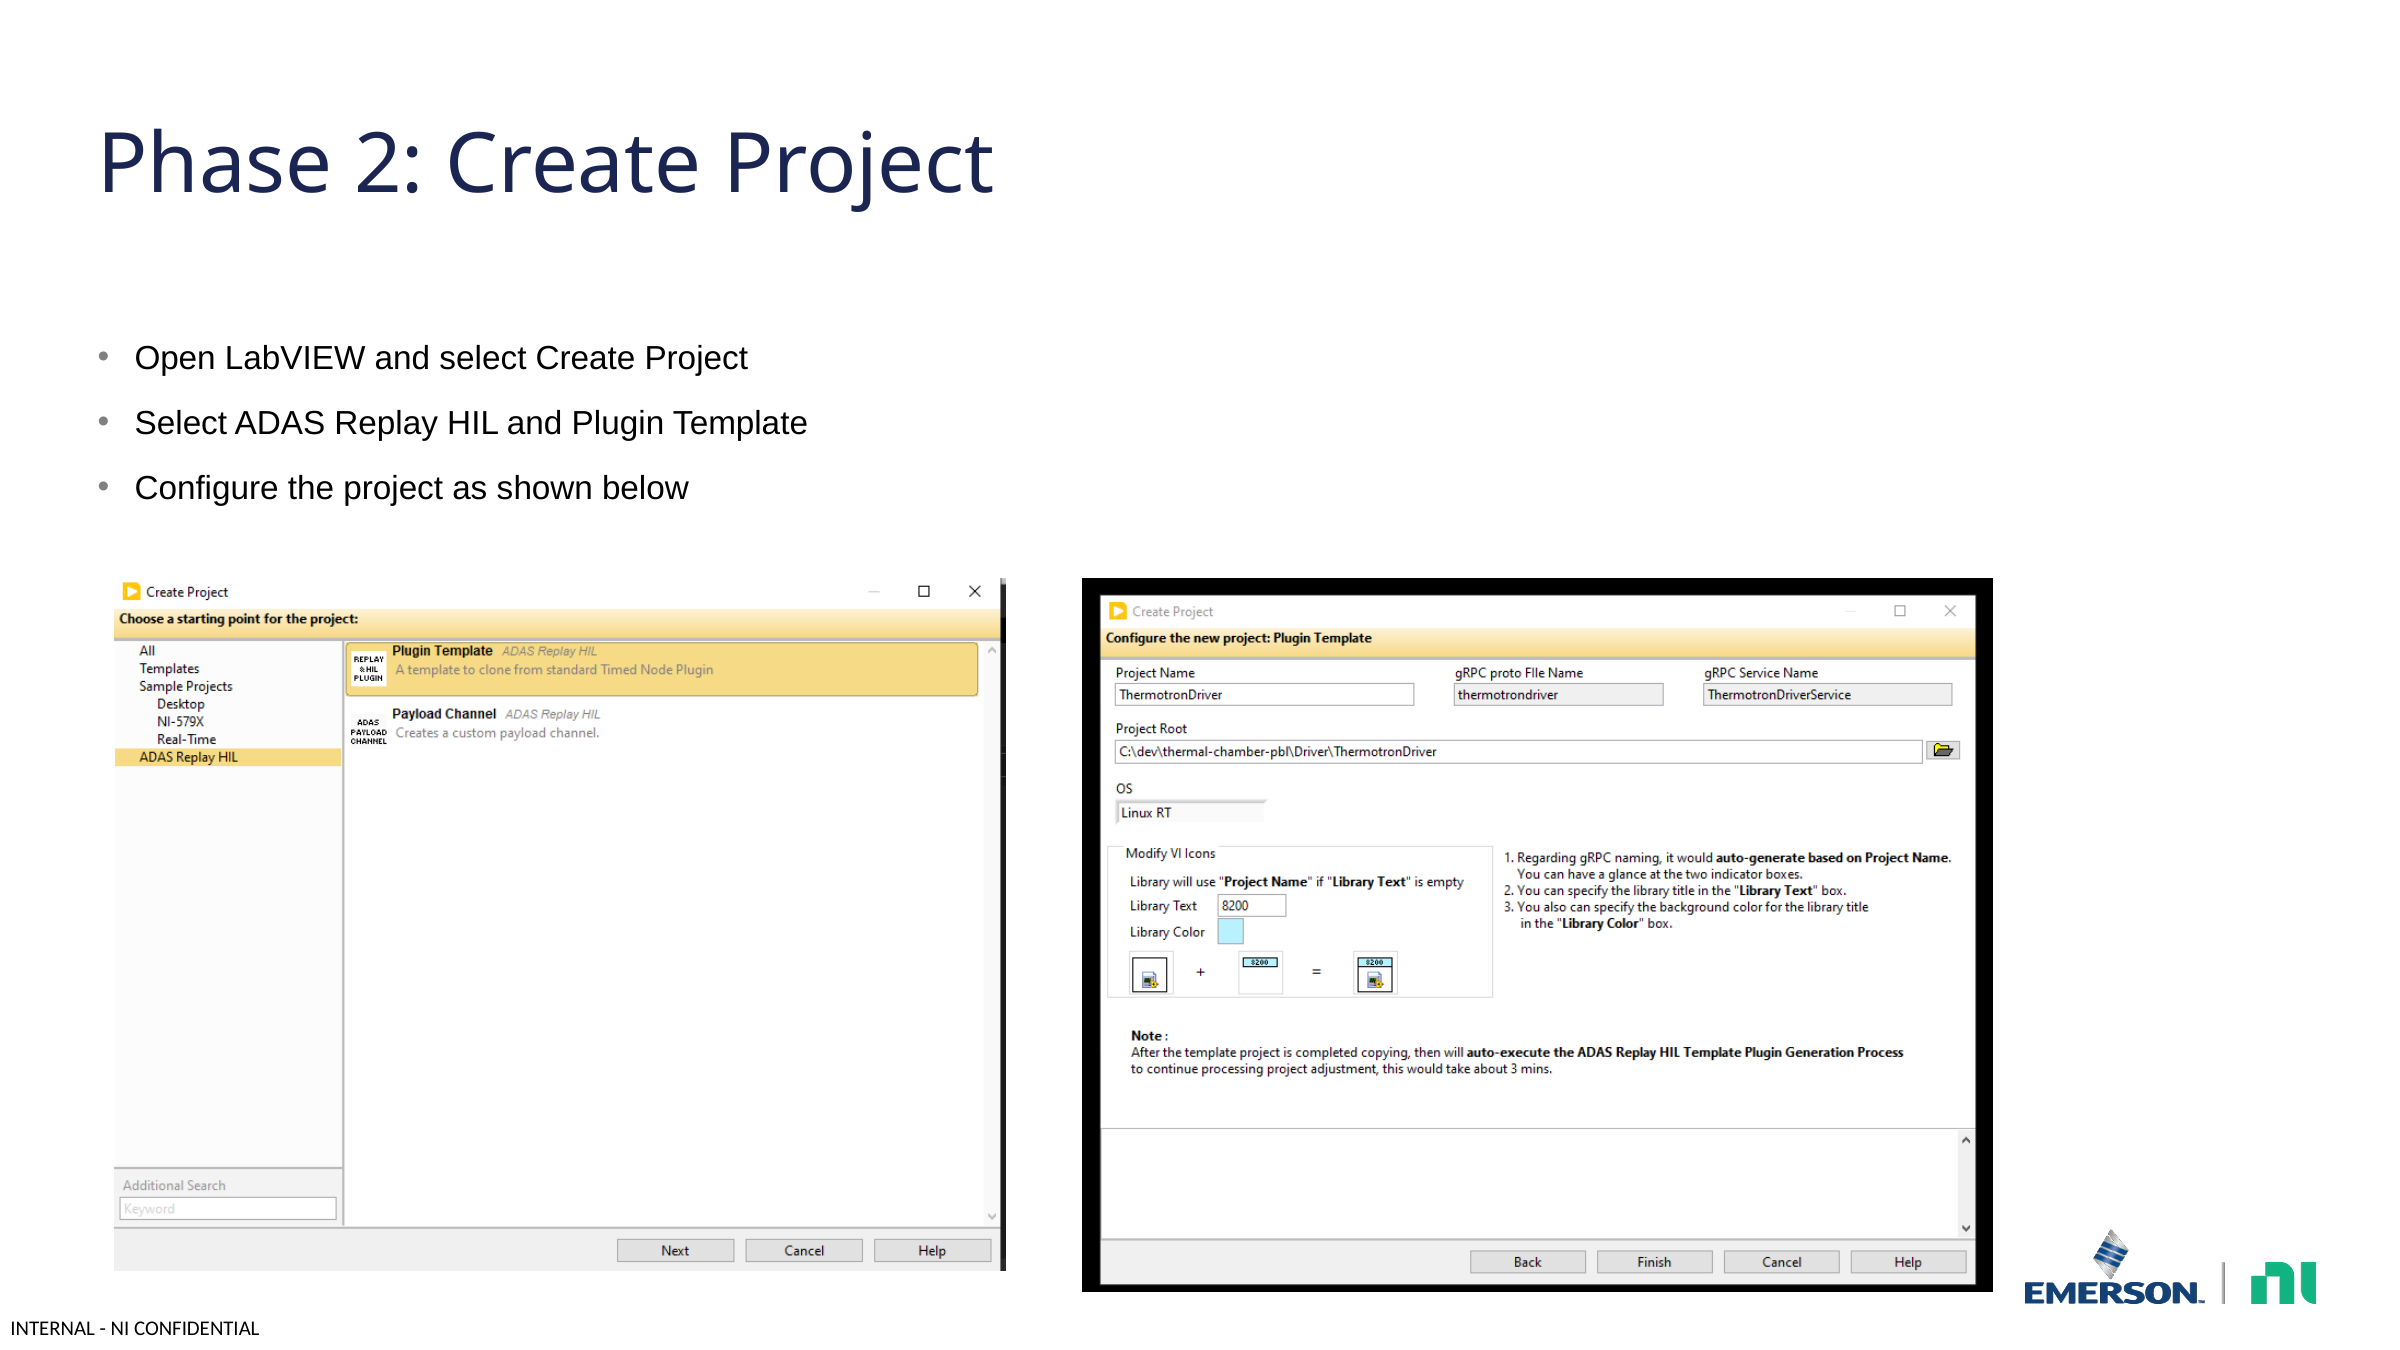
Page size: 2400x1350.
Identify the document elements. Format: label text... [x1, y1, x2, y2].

picture [114, 577, 1006, 1272]
title Phase 2: Create Project [82, 54, 2318, 221]
picture [1082, 577, 1993, 1292]
picture [2025, 1229, 2316, 1304]
list Open LabVIEW and select Create Project Select ADAS Replay HIL and Plugin Template Configure the project as shown below [82, 321, 1038, 579]
